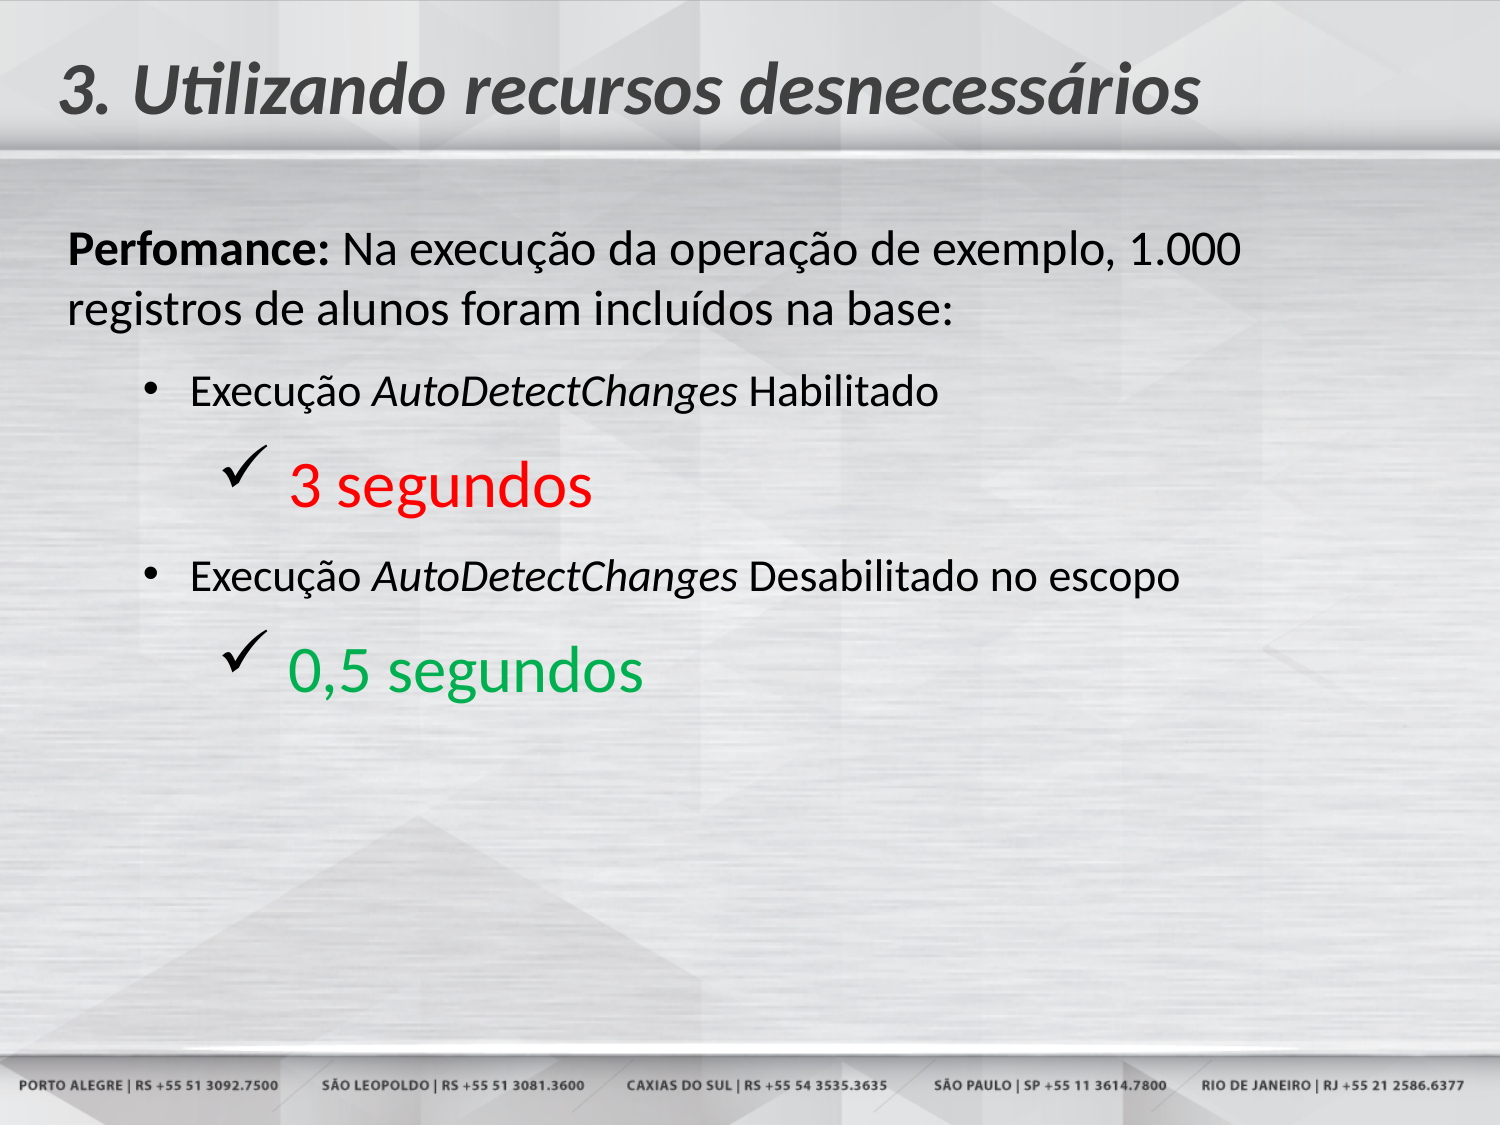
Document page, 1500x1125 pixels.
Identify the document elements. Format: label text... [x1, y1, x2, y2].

list Perfomance: Na execução da operação de exemplo, 1.000 registros de alunos foram incluídos na base: Execução AutoDetectChanges Habilitado 3 segundos Execução AutoDetectChanges Desabilitado no escopo 0,5 segundos [53, 208, 1412, 905]
picture [0, 0, 1500, 1125]
title 3. Utilizando recursos desnecessários [41, 0, 1459, 138]
